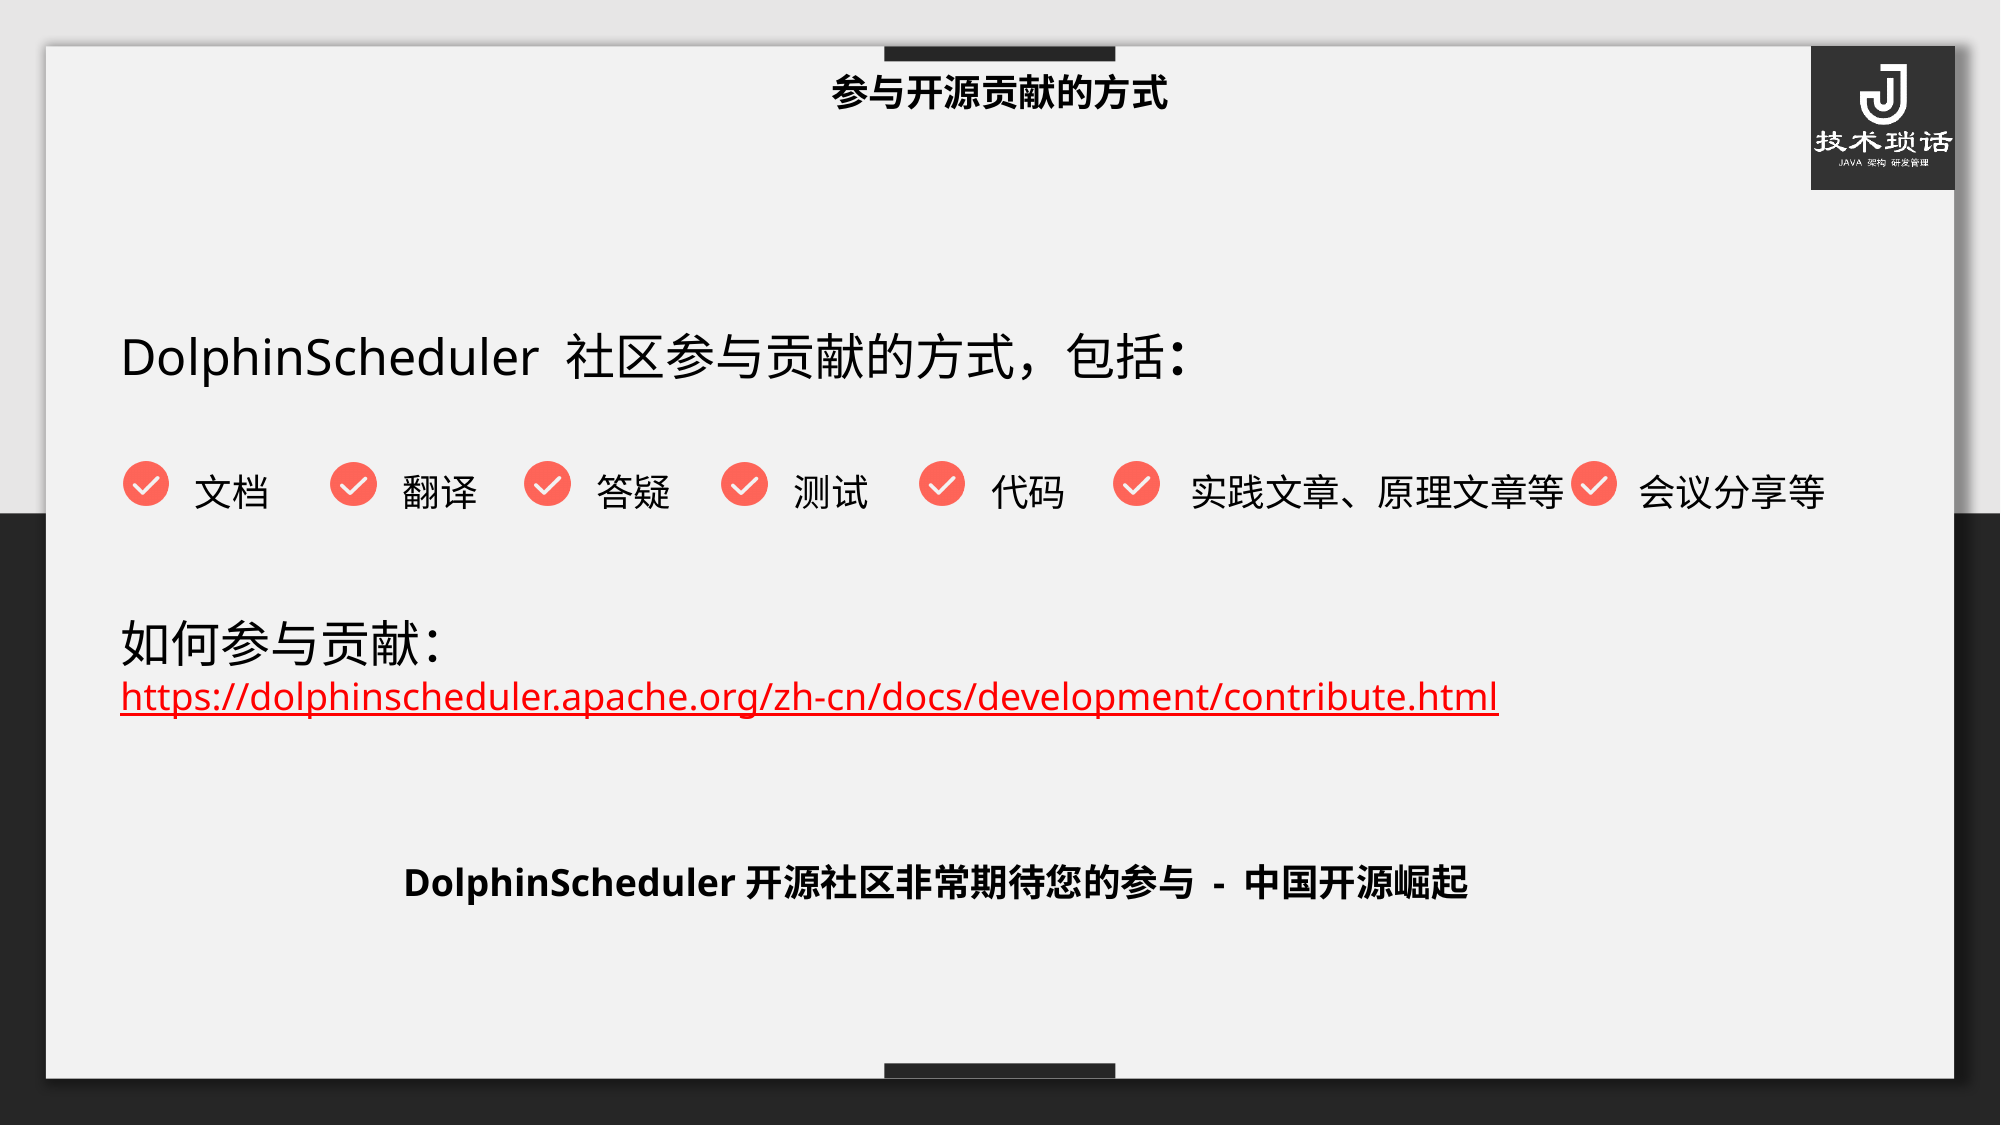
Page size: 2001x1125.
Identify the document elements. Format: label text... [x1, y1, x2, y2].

text_box [45, 45, 1955, 1080]
picture [1811, 46, 1955, 190]
text_box [883, 1062, 1116, 1079]
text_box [122, 461, 1832, 506]
text_box 如何参与贡献： https://dolphinscheduler.apache.org/zh-cn/docs/development/contribute.html DolphinScheduler开源社区非常期待您的参与 - 中国开源崛起 [105, 605, 1908, 1017]
text_box DolphinScheduler 社区参与贡献的方式，包括： [105, 318, 1955, 394]
text_box 参与开源贡献的方式 [592, 61, 1408, 122]
text_box [883, 45, 1116, 61]
